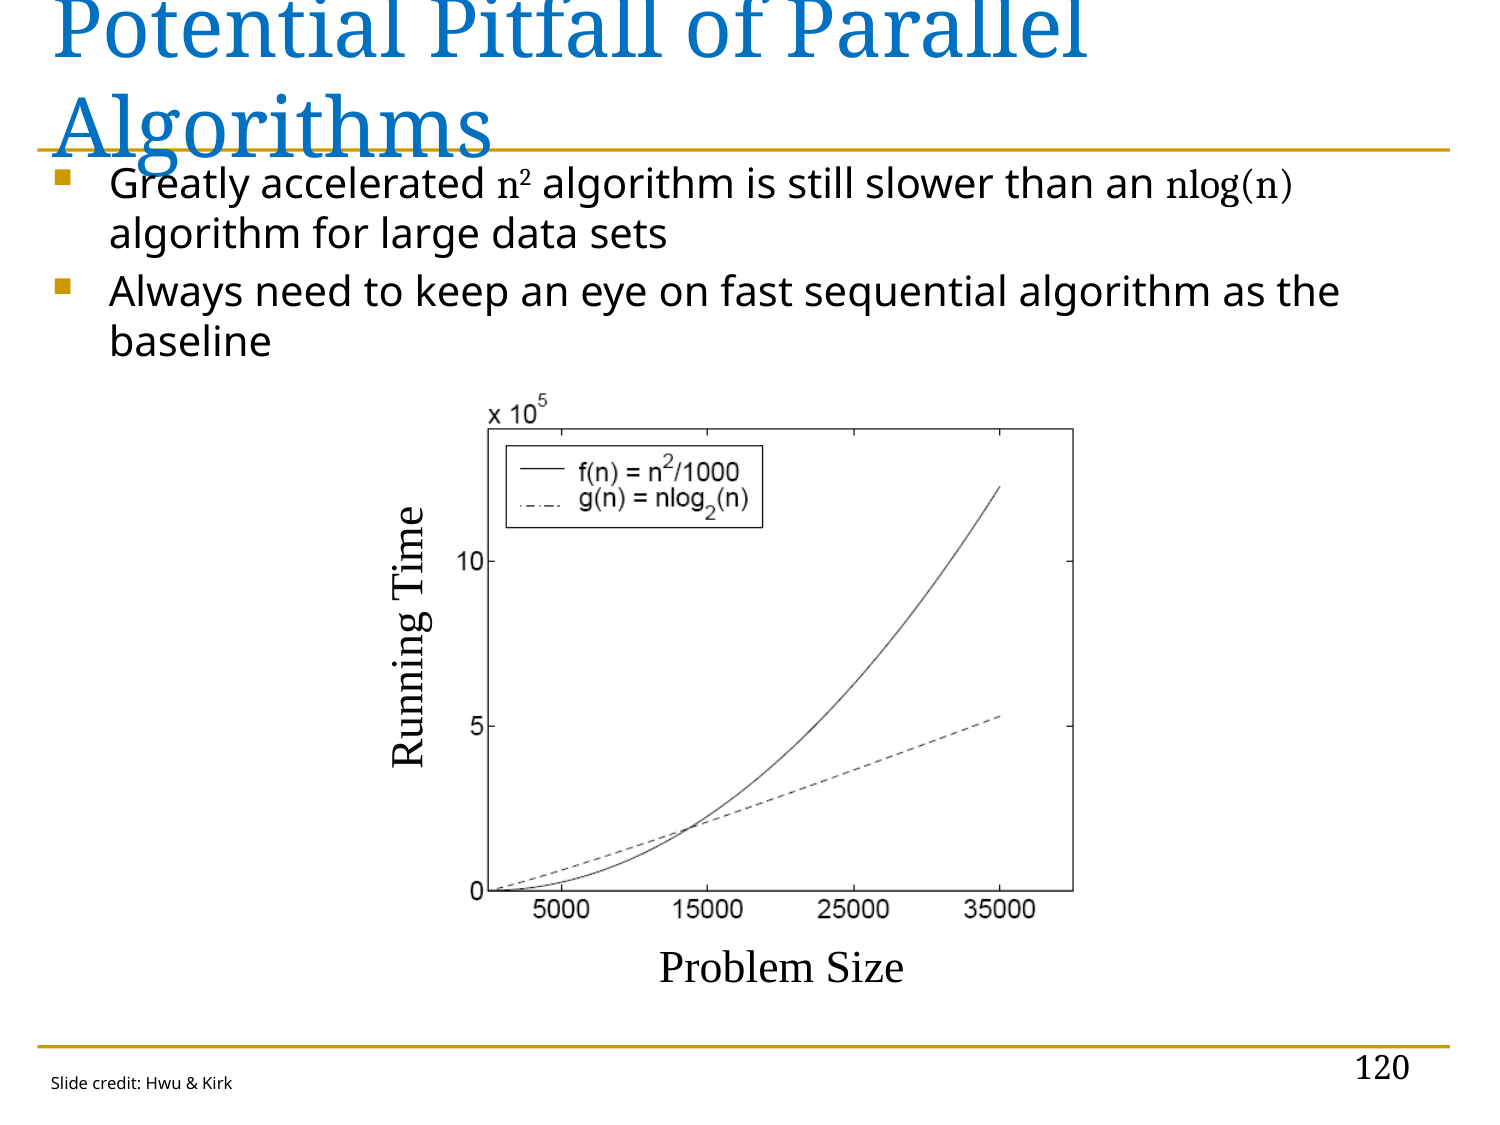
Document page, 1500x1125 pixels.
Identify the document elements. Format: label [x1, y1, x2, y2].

text_box [36, 1065, 248, 1101]
list [37, 148, 1451, 1048]
text_box [644, 928, 920, 999]
slide_number [1074, 1023, 1426, 1100]
picture [442, 373, 1093, 928]
text_box [369, 503, 442, 785]
title [37, 0, 1451, 148]
